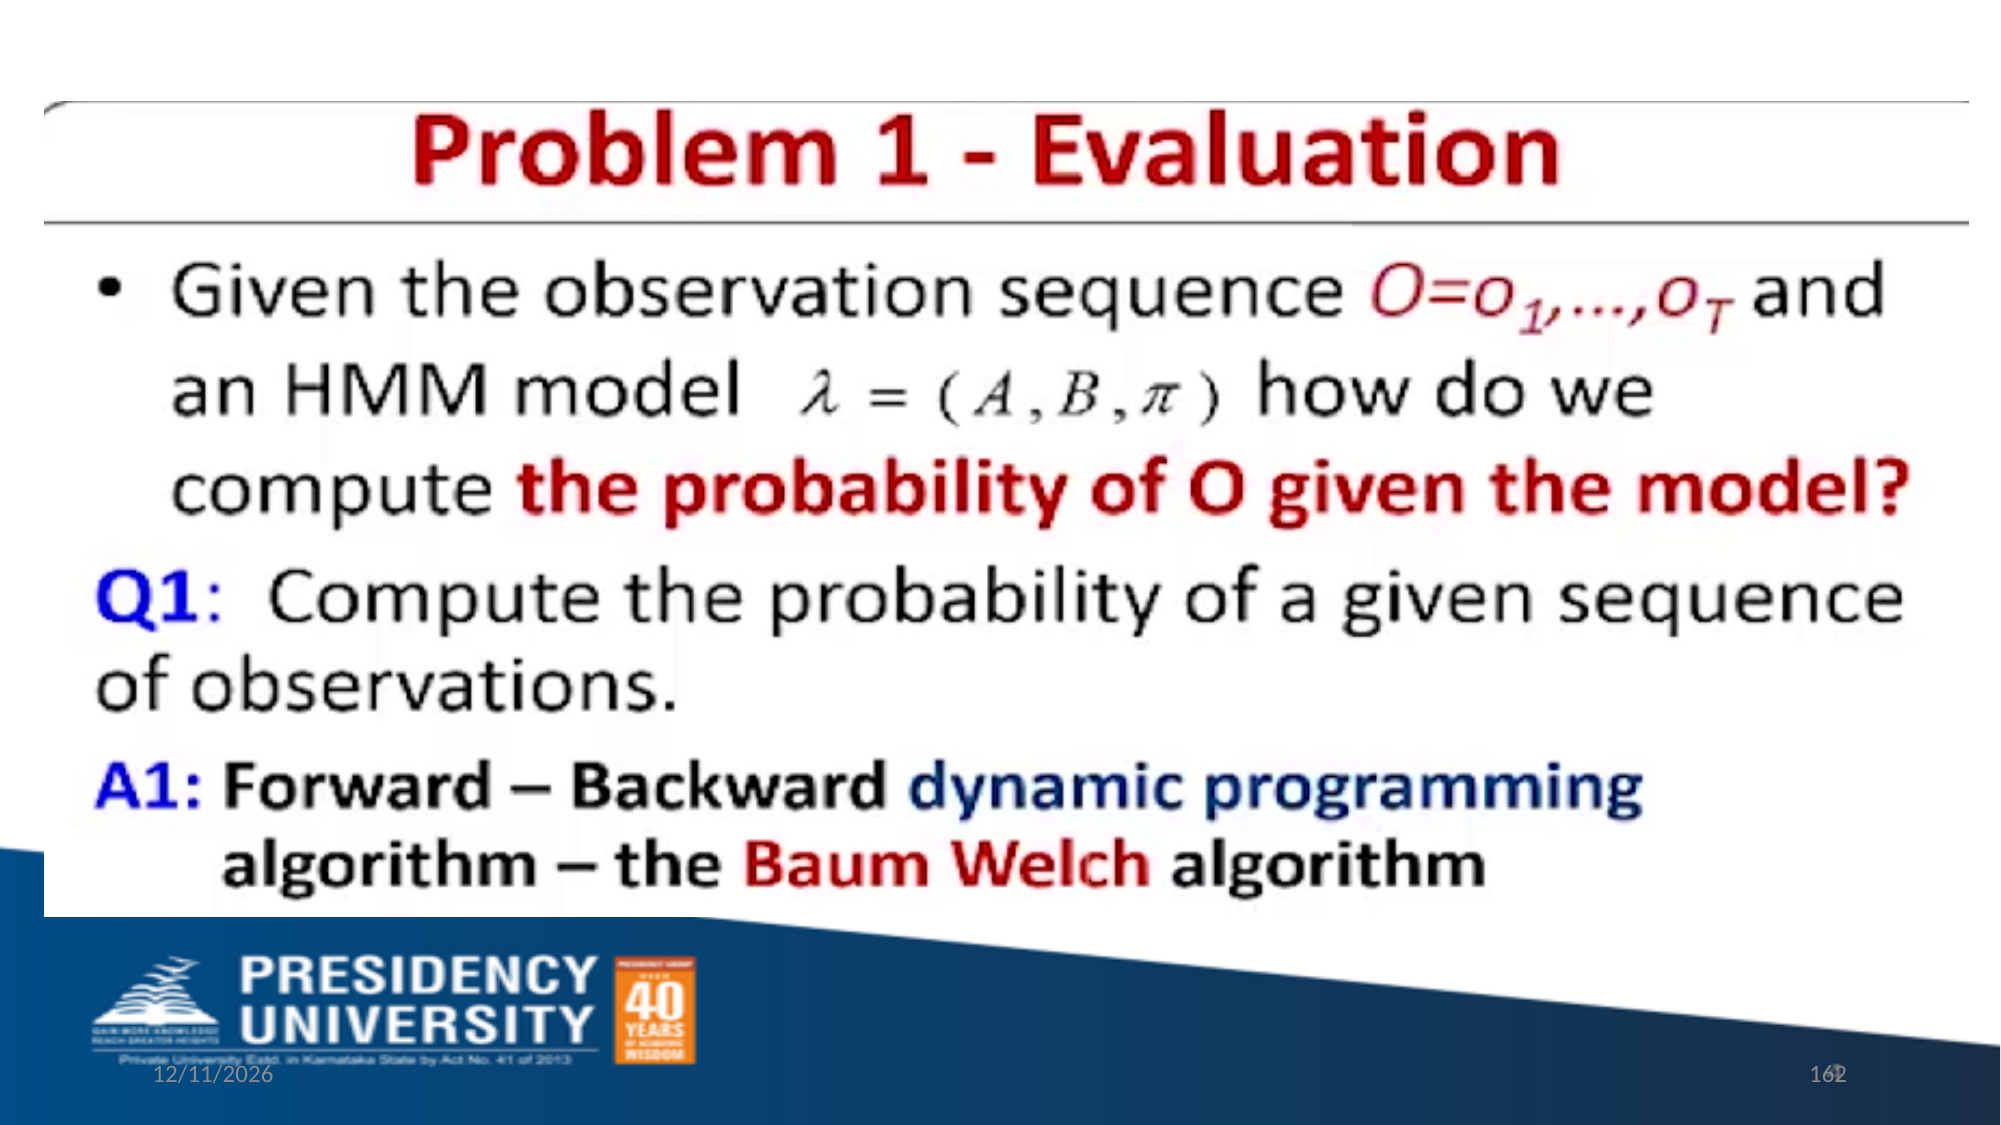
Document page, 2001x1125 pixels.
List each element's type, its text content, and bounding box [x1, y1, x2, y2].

slide_number 162 [1412, 1042, 1863, 1103]
picture [0, 0, 2001, 1125]
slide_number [137, 1042, 588, 1103]
